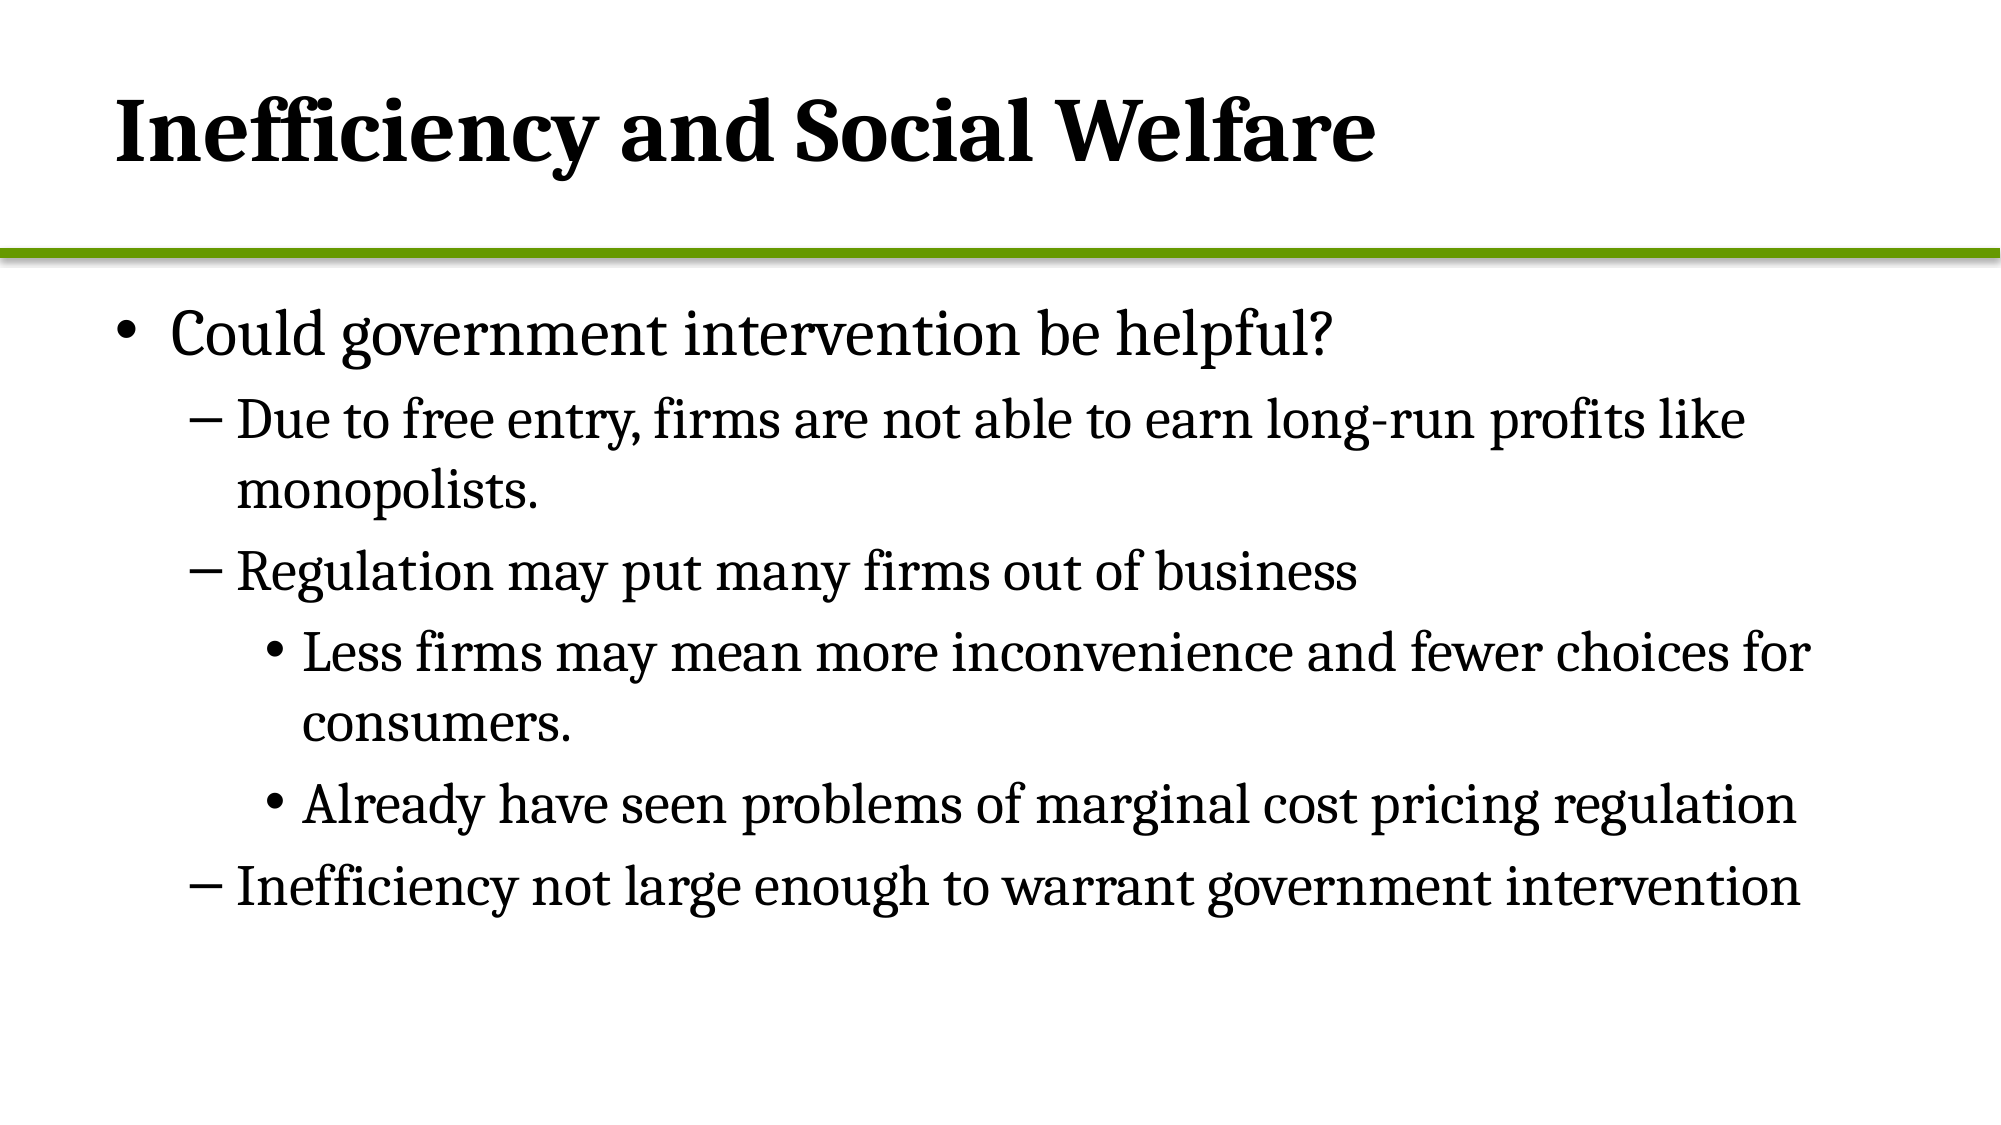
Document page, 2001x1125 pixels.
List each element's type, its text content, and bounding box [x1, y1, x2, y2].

list Could government intervention be helpful? Due to free entry, firms are not able to earn long-run profits like monopolists. Regulation may put many firms out of business Less firms may mean more inconvenience and fewer choices for consumers. Already have seen problems of marginal cost pricing regulation Inefficiency not large enough to warrant government intervention [99, 280, 1937, 1085]
title Inefficiency and Social Welfare [99, 0, 1900, 251]
